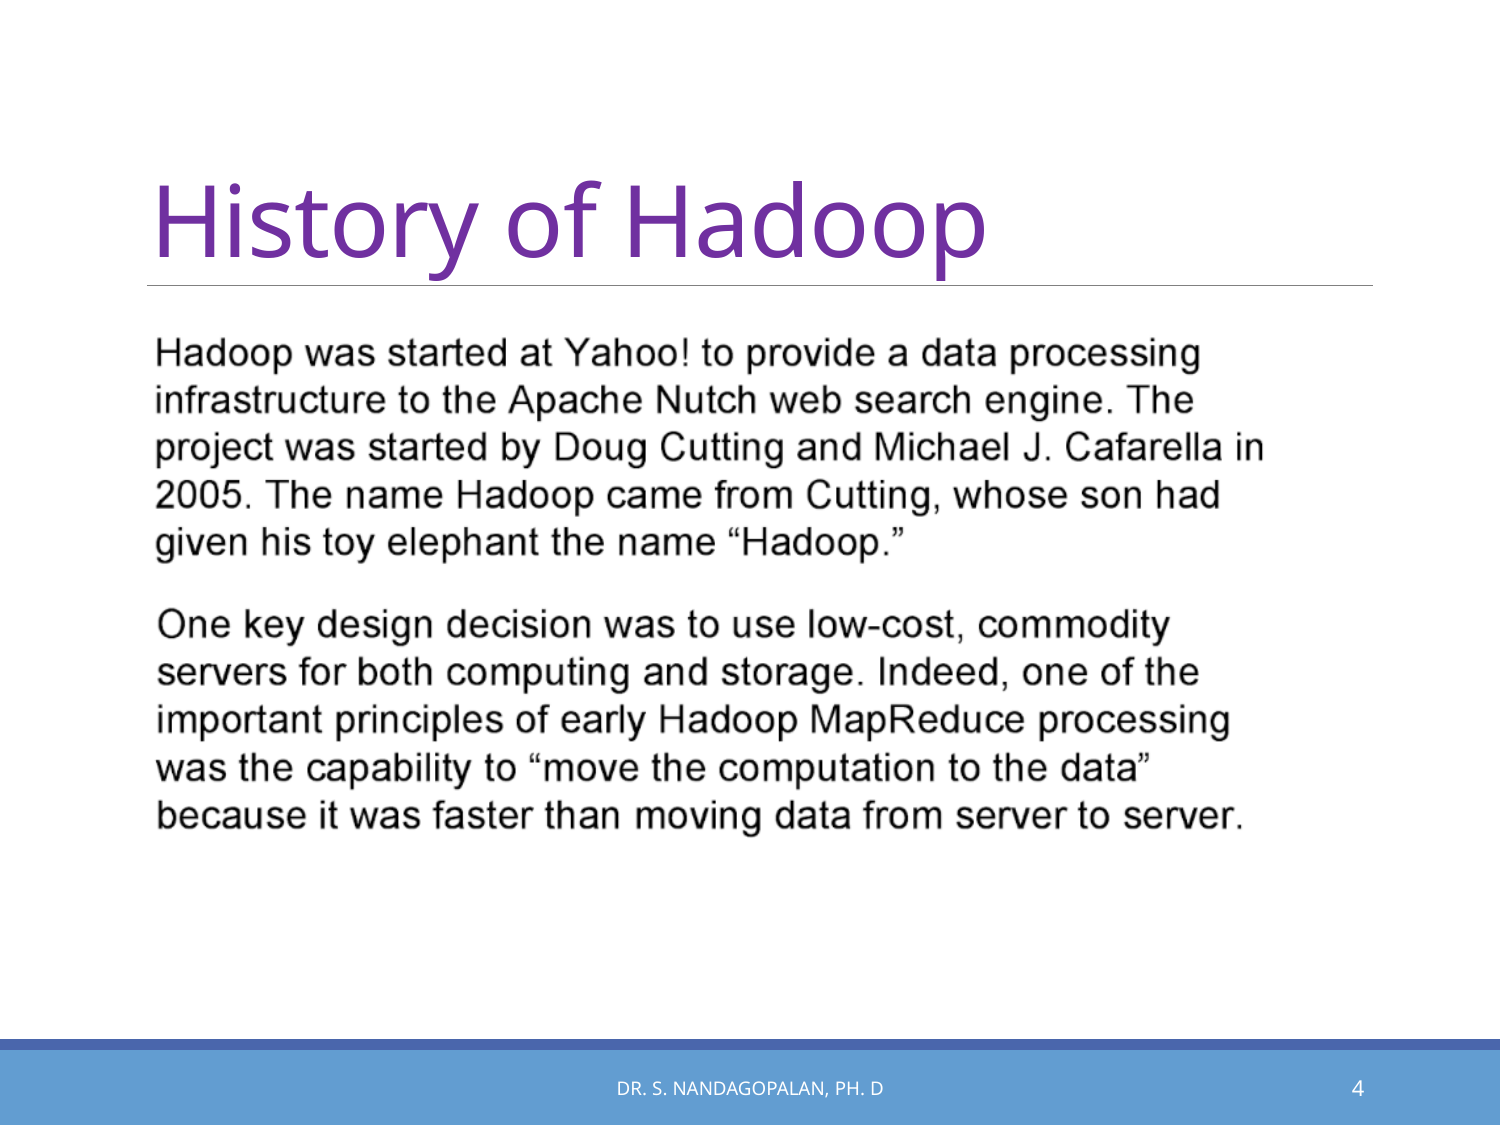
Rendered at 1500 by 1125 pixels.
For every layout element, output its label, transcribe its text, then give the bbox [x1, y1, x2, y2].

title History of Hadoop [135, 47, 1373, 285]
picture [146, 602, 1283, 842]
slide_number 4 [1218, 1059, 1380, 1120]
footer Dr. S. Nandagopalan, Ph. D [453, 1059, 1047, 1120]
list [134, 322, 1296, 582]
